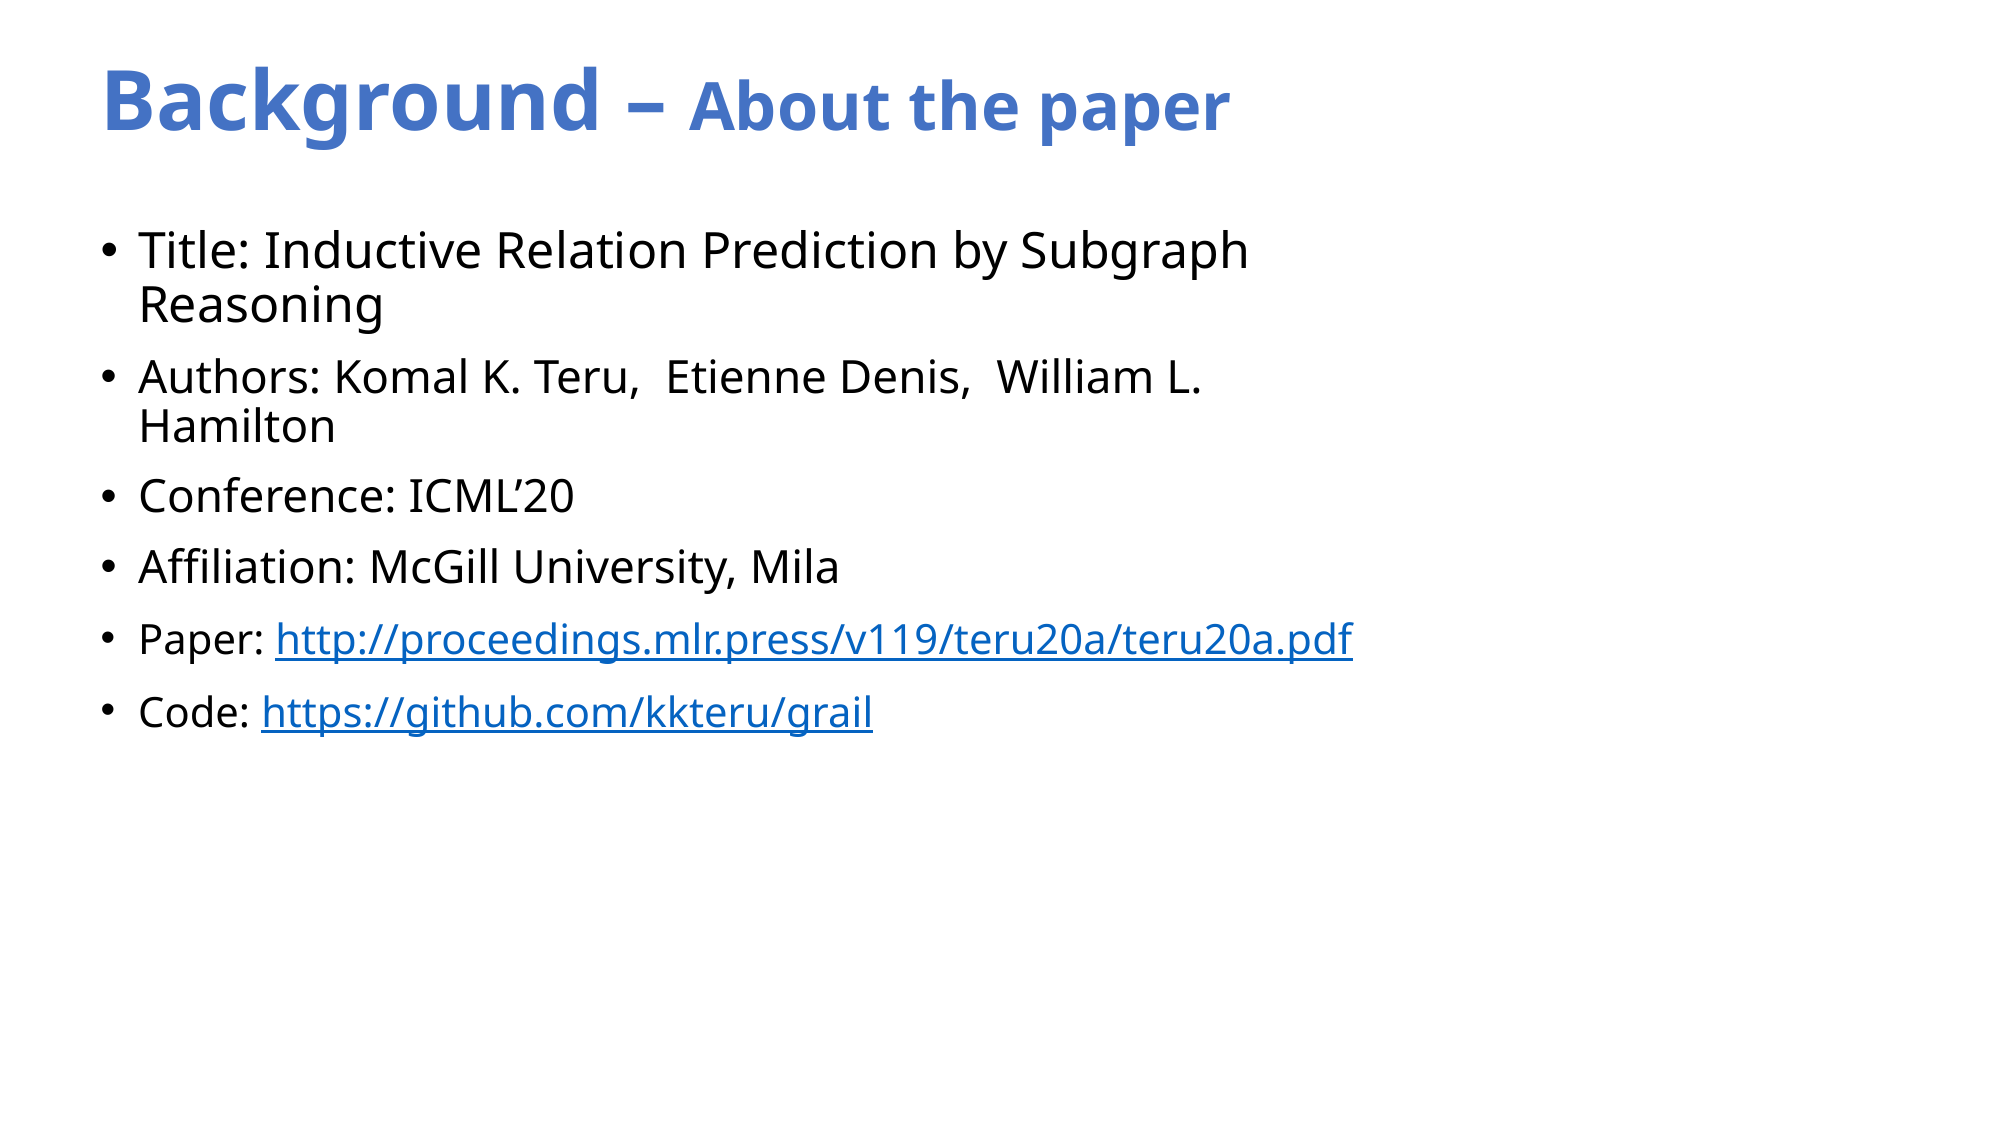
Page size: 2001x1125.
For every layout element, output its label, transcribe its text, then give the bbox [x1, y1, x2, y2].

title Background – About the paper [85, 0, 1639, 208]
list Title: Inductive Relation Prediction by Subgraph Reasoning Authors: ﻿Komal K. Teru, Etienne Denis, William L. Hamilton Conference: ICML’20 Affiliation: ﻿McGill University, Mila Paper: http://proceedings.mlr.press/v119/teru20a/teru20a.pdf Code: https://github.com/kkteru/grail [85, 217, 1400, 1035]
